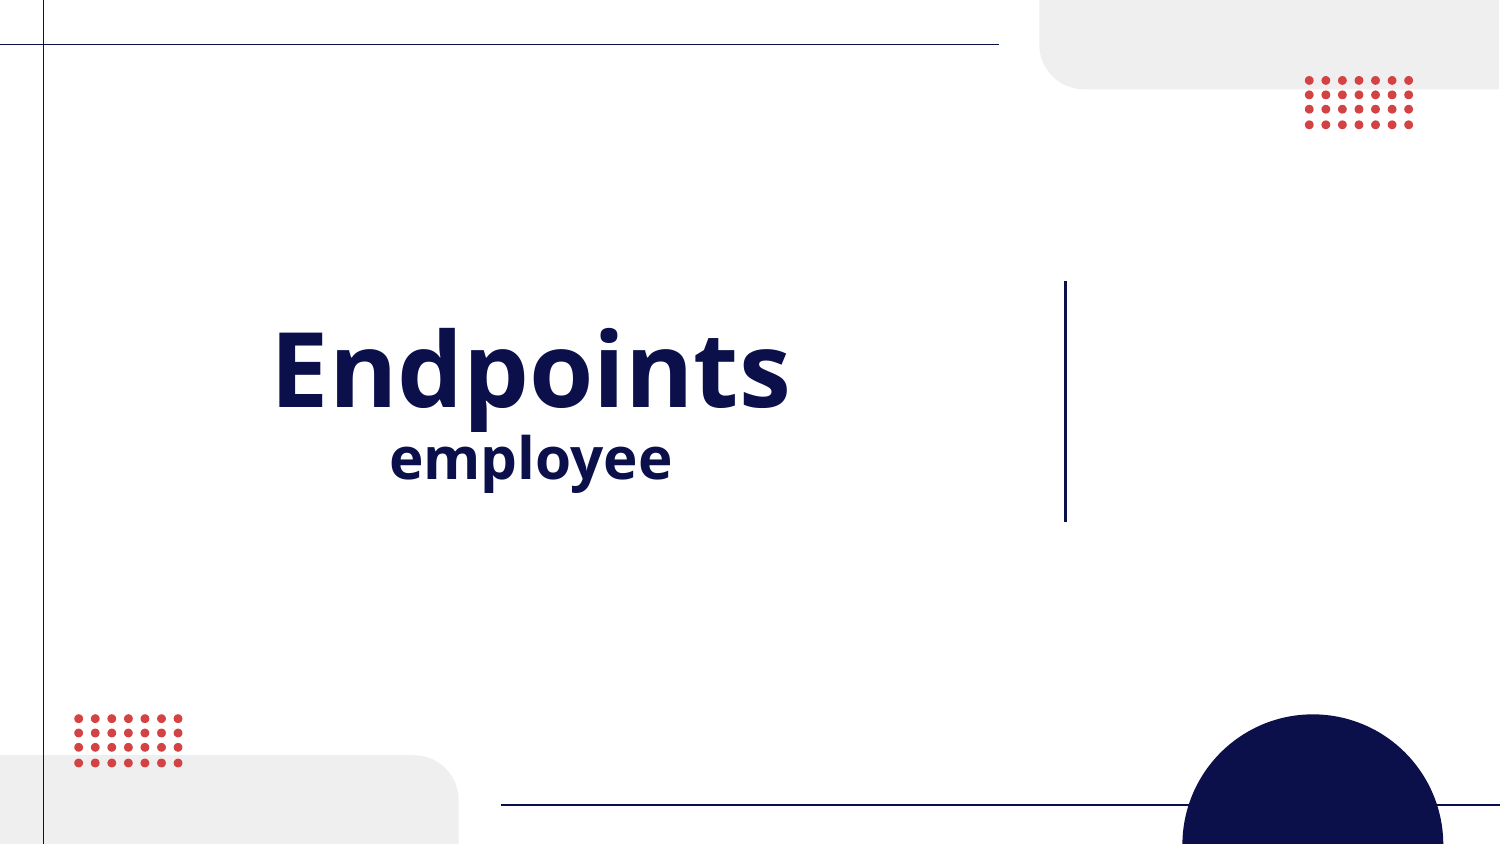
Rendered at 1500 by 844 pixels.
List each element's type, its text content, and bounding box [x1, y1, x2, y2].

title Endpoints employee [158, 305, 904, 505]
